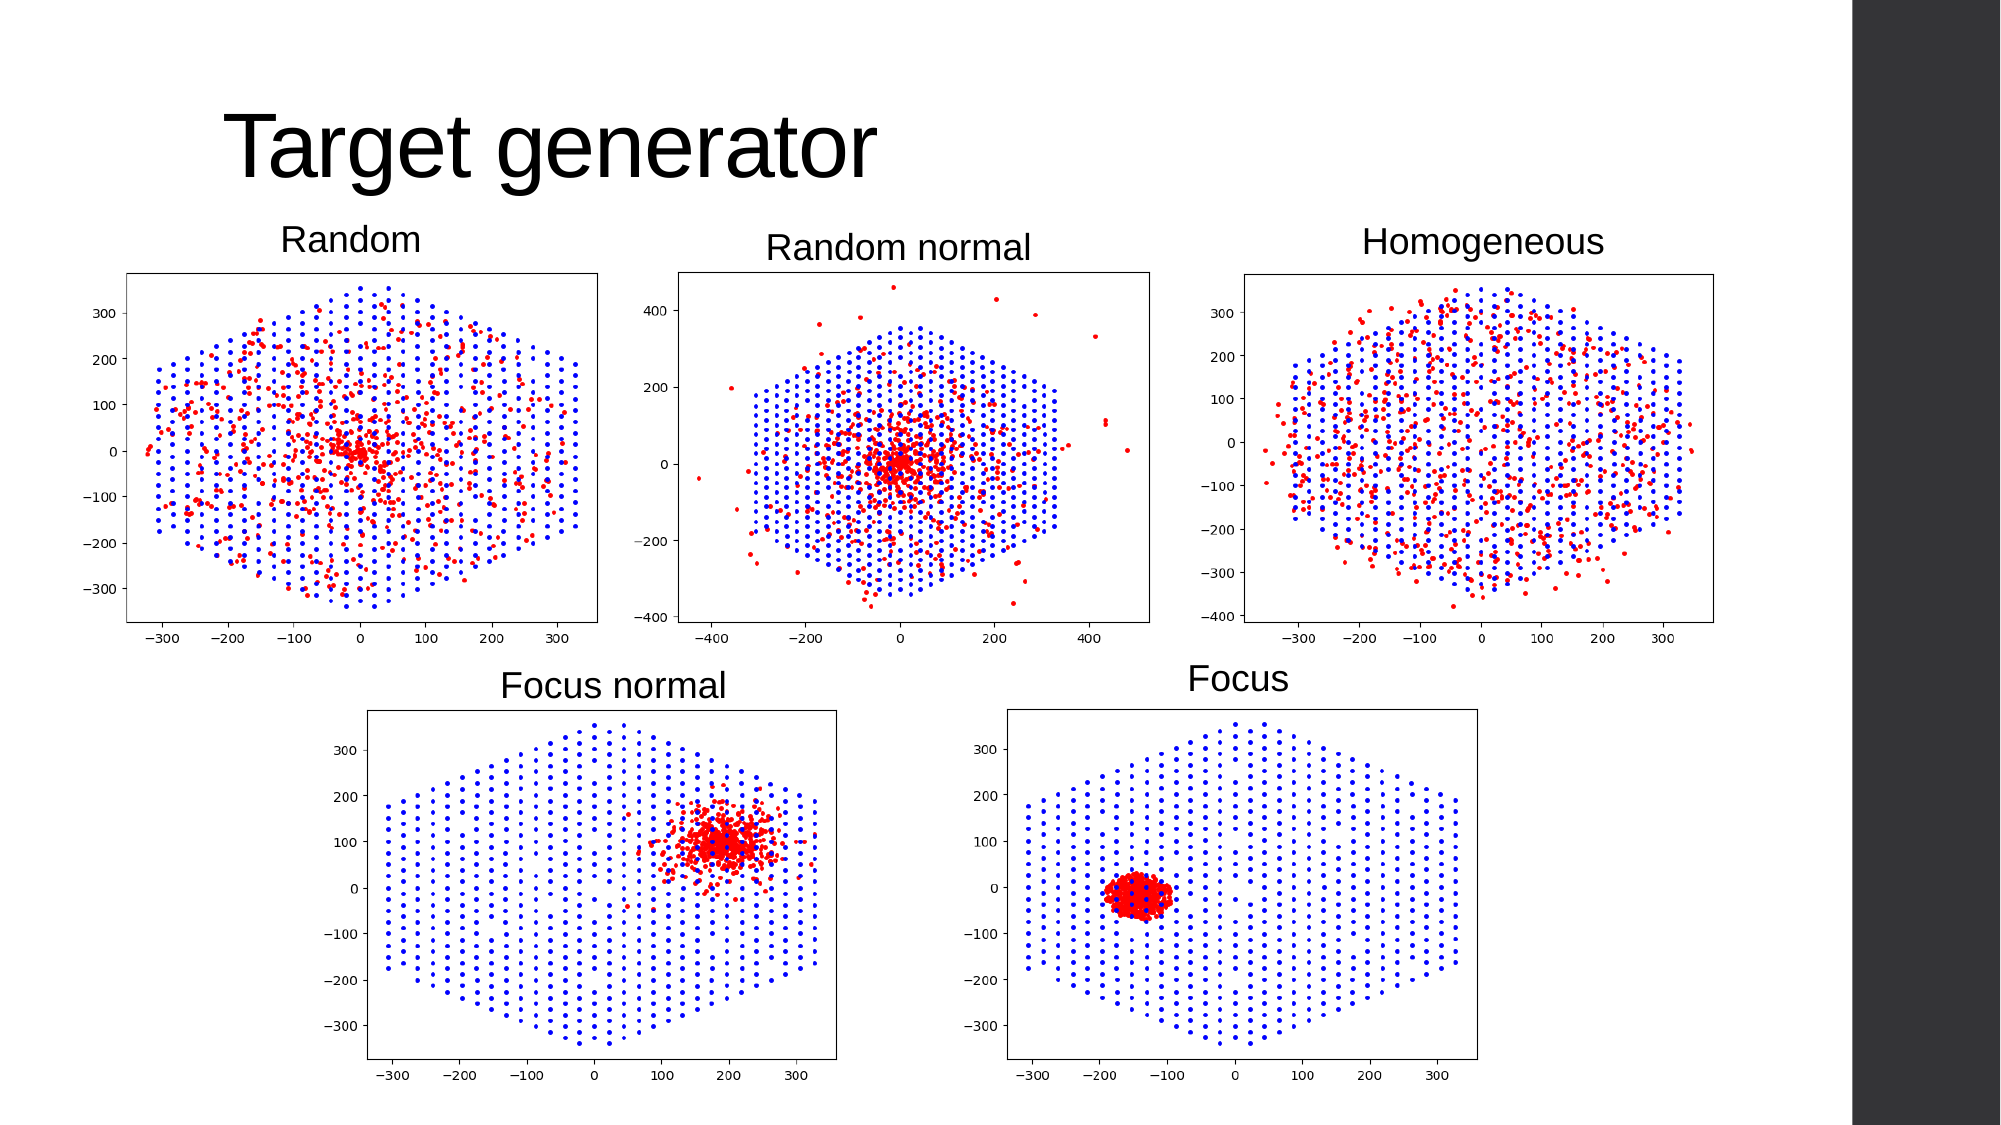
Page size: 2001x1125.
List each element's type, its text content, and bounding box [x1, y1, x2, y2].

picture [1189, 261, 1725, 654]
picture [71, 260, 609, 655]
text_box Focus normal [485, 656, 750, 693]
text_box Homogeneous [1347, 209, 1631, 256]
text_box Random [265, 207, 442, 255]
text_box Focus [1172, 646, 1324, 691]
picture [951, 696, 1490, 1091]
title Target generator [206, 60, 1797, 206]
picture [312, 697, 848, 1091]
picture [622, 258, 1161, 655]
text_box Random normal [750, 215, 1049, 254]
